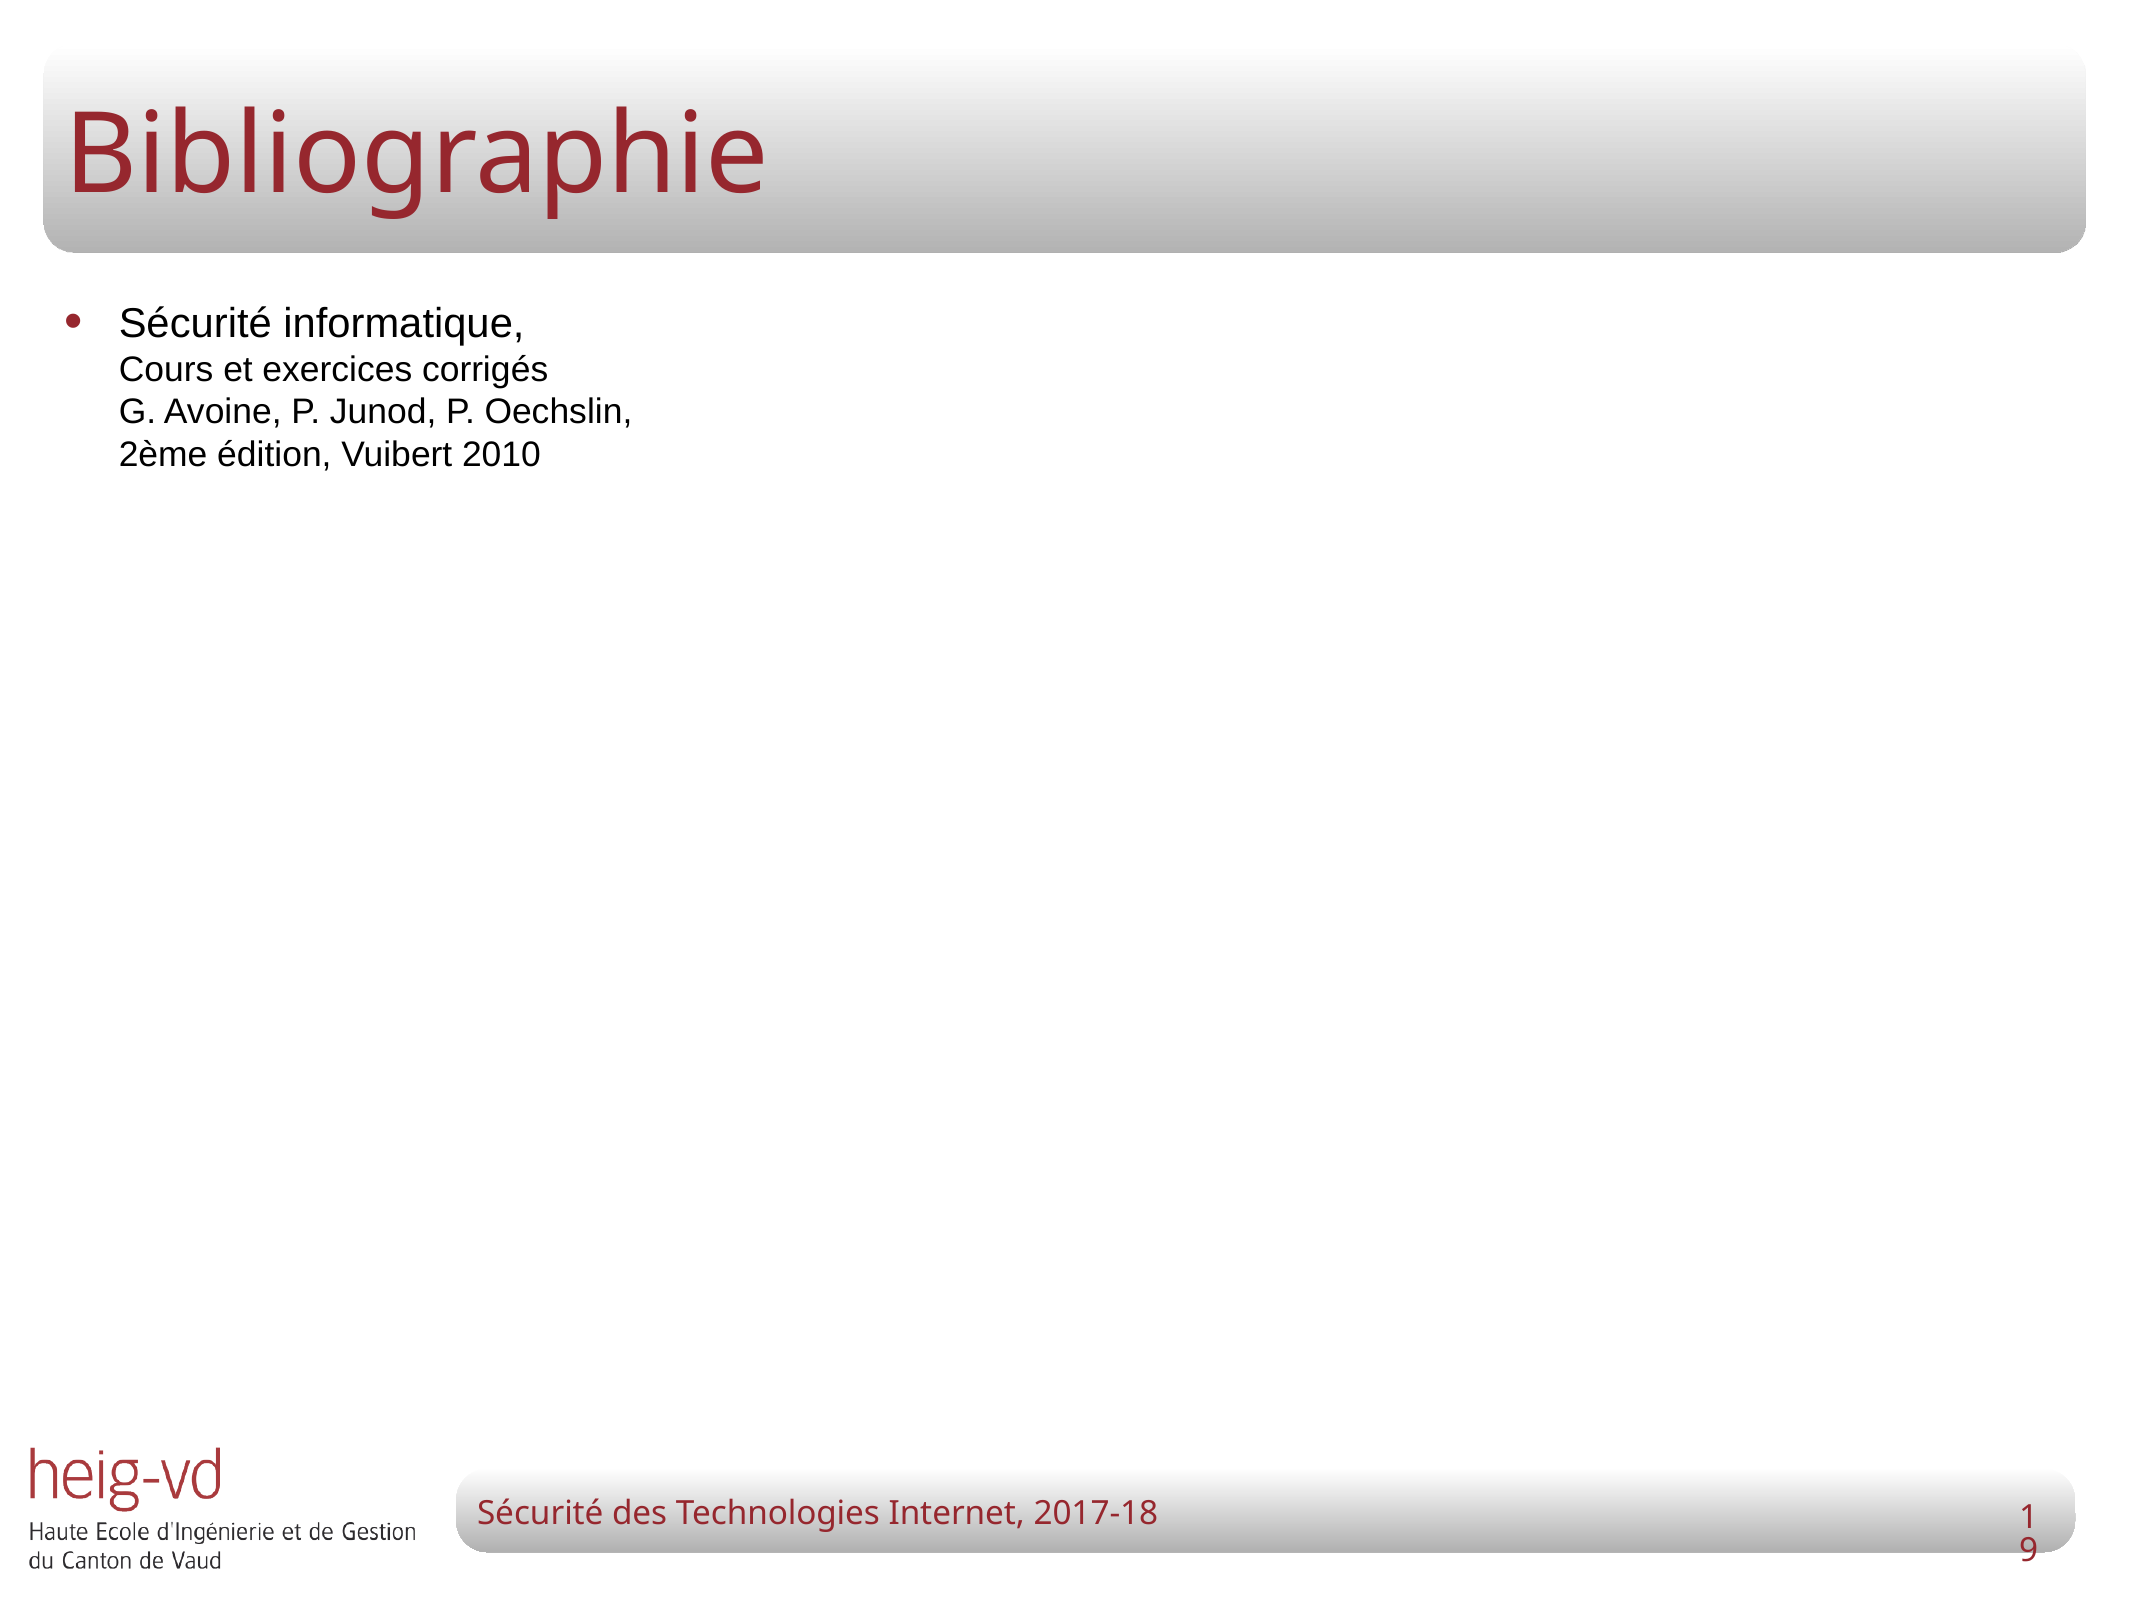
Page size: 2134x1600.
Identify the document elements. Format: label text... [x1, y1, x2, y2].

slide_number 19 [2004, 1487, 2057, 1544]
picture [29, 1447, 415, 1569]
title Bibliographie [56, 43, 2078, 253]
list Sécurité informatique, Cours et exercices corrigés G. Avoine, P. Junod, P. Oechslin, 2ème édition, Vuibert 2010 [56, 287, 2078, 1409]
